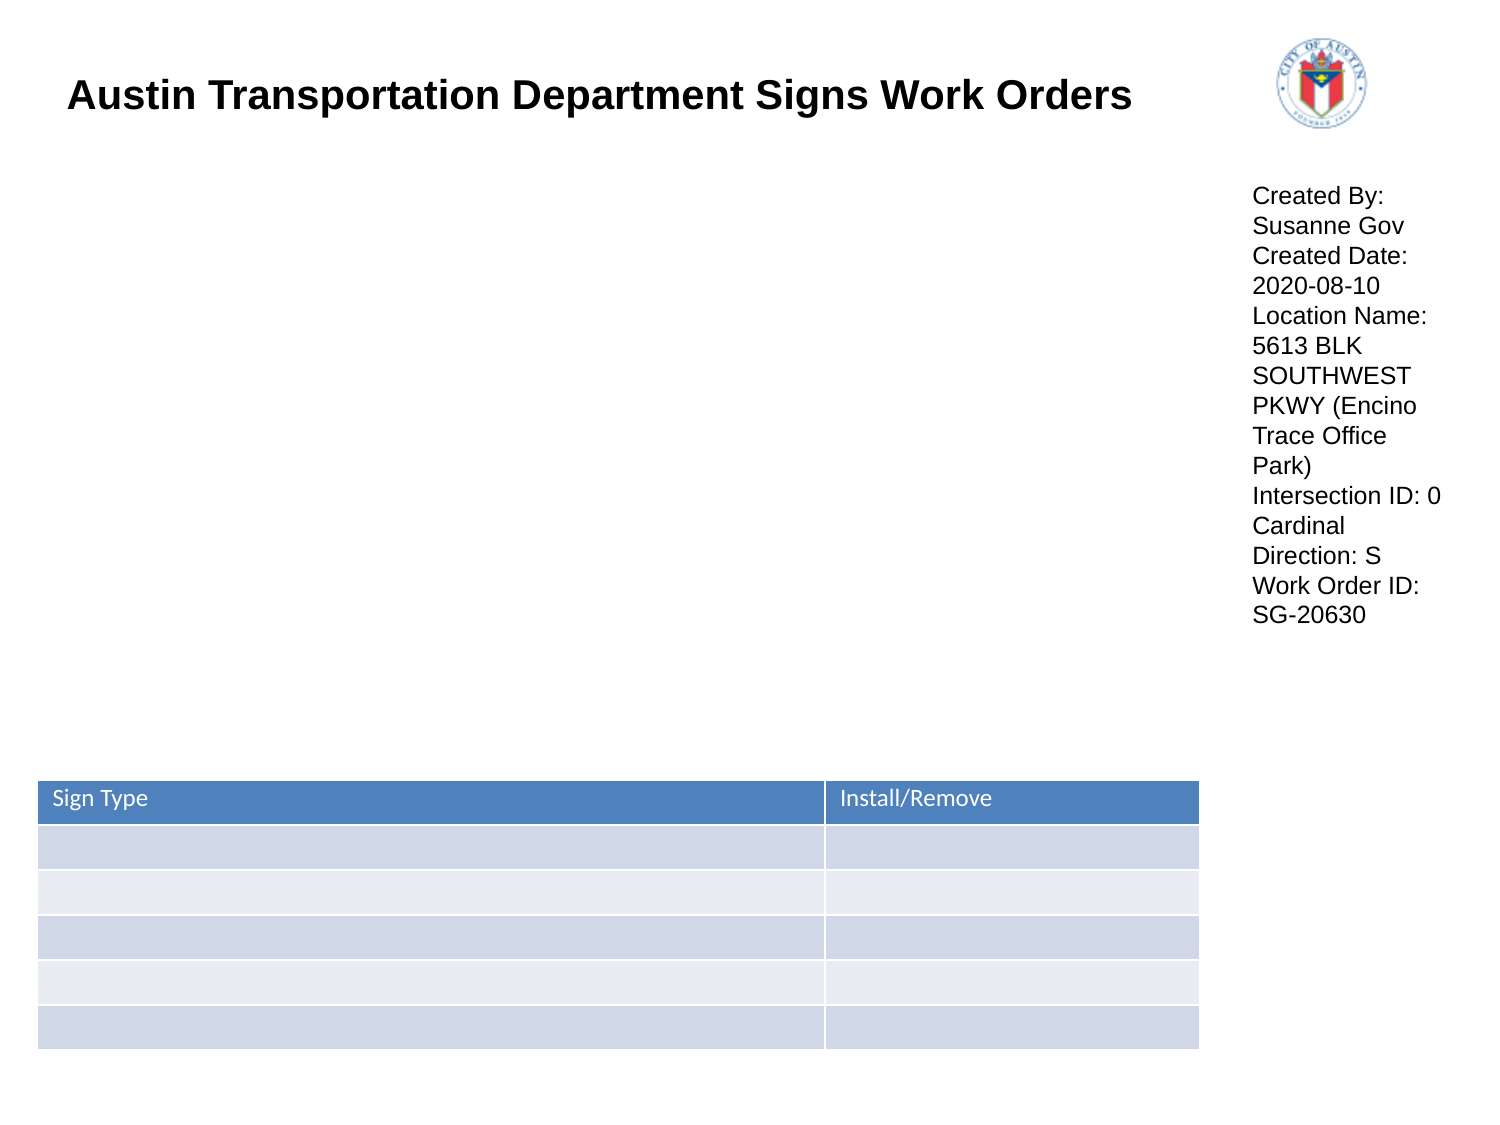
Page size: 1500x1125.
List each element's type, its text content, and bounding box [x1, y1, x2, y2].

table_cell [826, 871, 1199, 914]
table_cell [826, 961, 1199, 1004]
table_cell [826, 1006, 1199, 1049]
table_cell [38, 871, 824, 914]
table_cell [826, 826, 1199, 869]
text_box Created By: Susanne Gov Created Date: 2020-08-10 Location Name: 5613 BLK SOUTHWEST PKWY (Encino Trace Office Park) Intersection ID: 0 Cardinal Direction: S Work Order ID: SG-20630 [1237, 172, 1463, 637]
picture [1274, 37, 1369, 132]
table_header Sign Type [38, 781, 824, 824]
table_cell [38, 961, 824, 1004]
table_cell [38, 1006, 824, 1049]
table_cell [826, 916, 1199, 959]
table_cell [38, 826, 824, 869]
table_header Install/Remove [826, 781, 1199, 824]
table_cell [38, 916, 824, 959]
text_box Austin Transportation Department Signs Work Orders [51, 60, 1149, 125]
